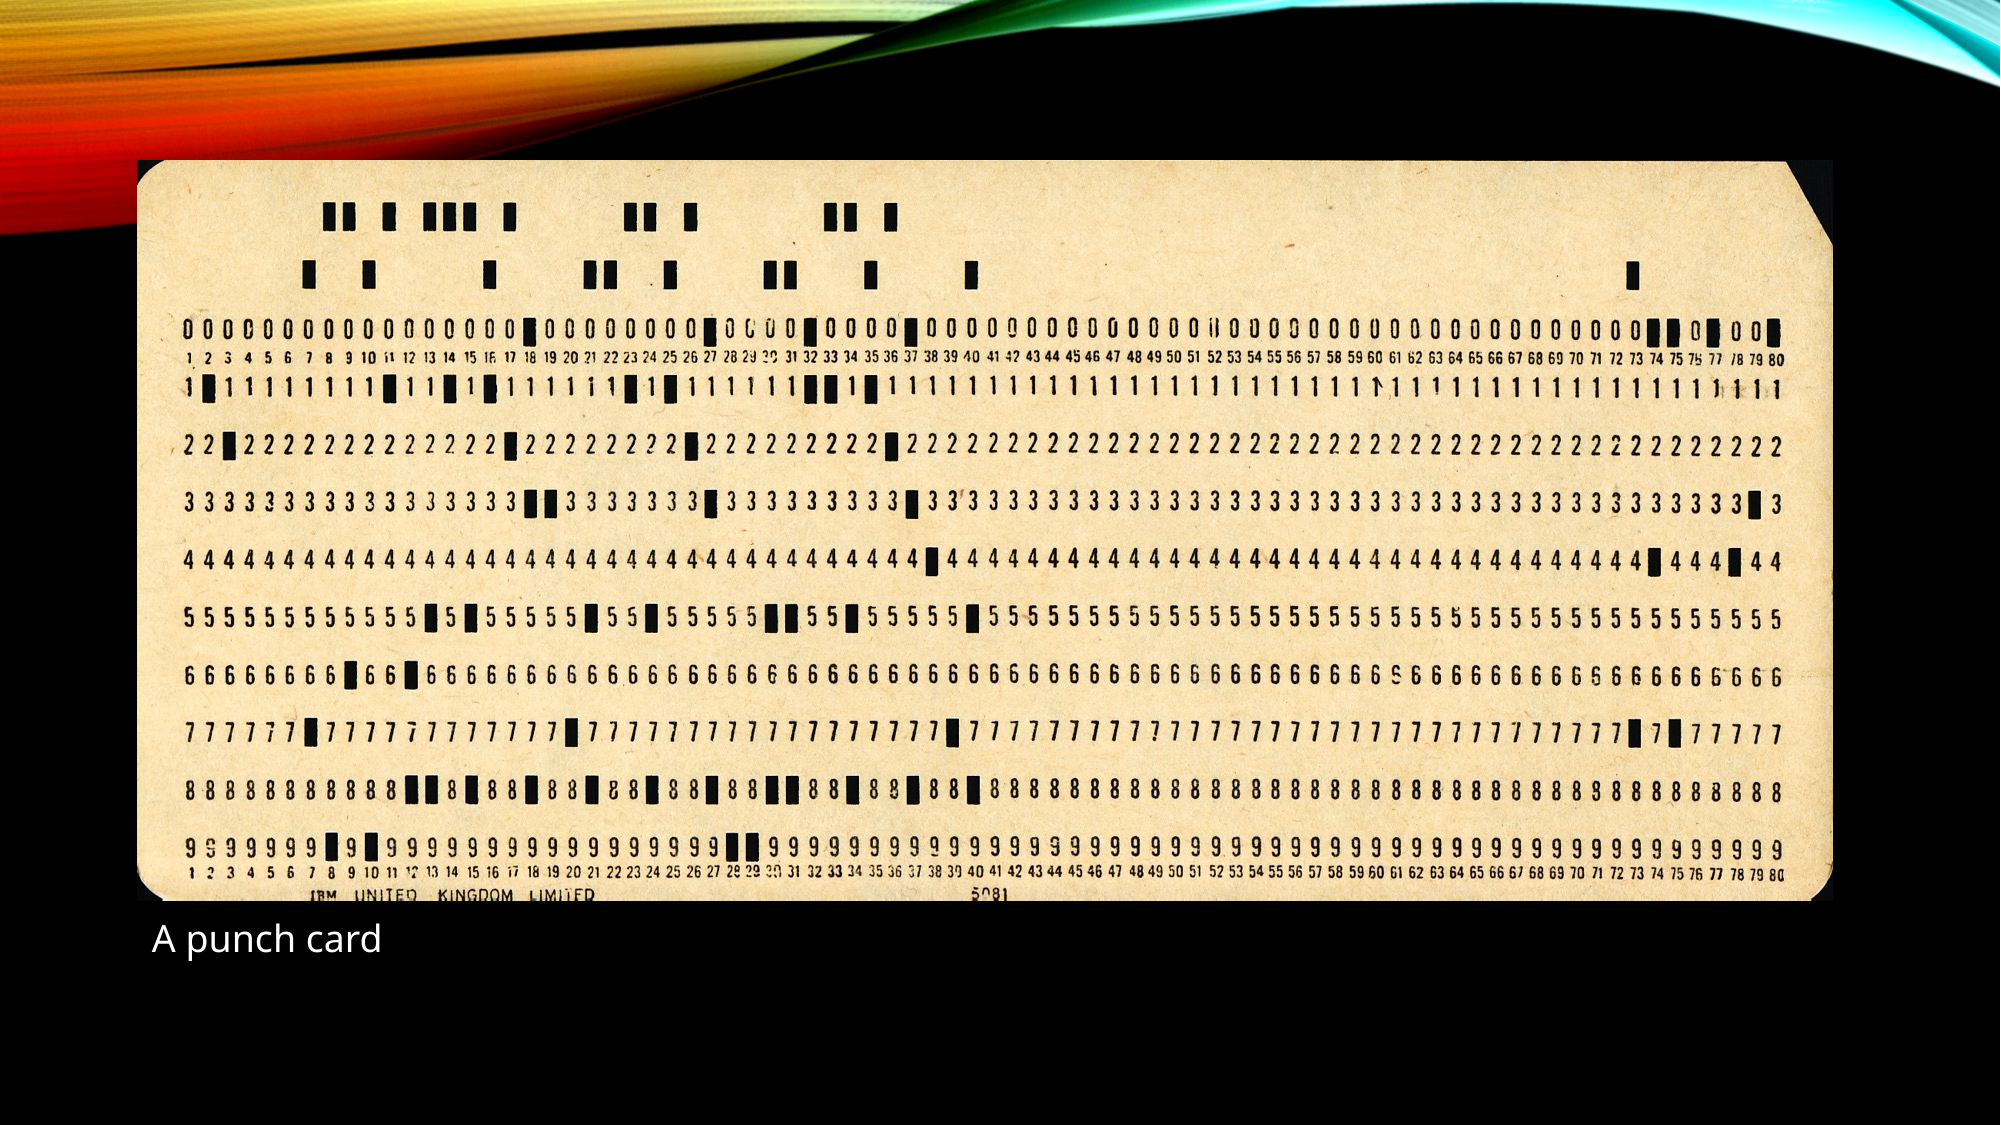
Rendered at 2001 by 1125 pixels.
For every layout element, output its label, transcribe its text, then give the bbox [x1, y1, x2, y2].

picture [0, 0, 2000, 902]
text_box A punch card [137, 907, 507, 968]
